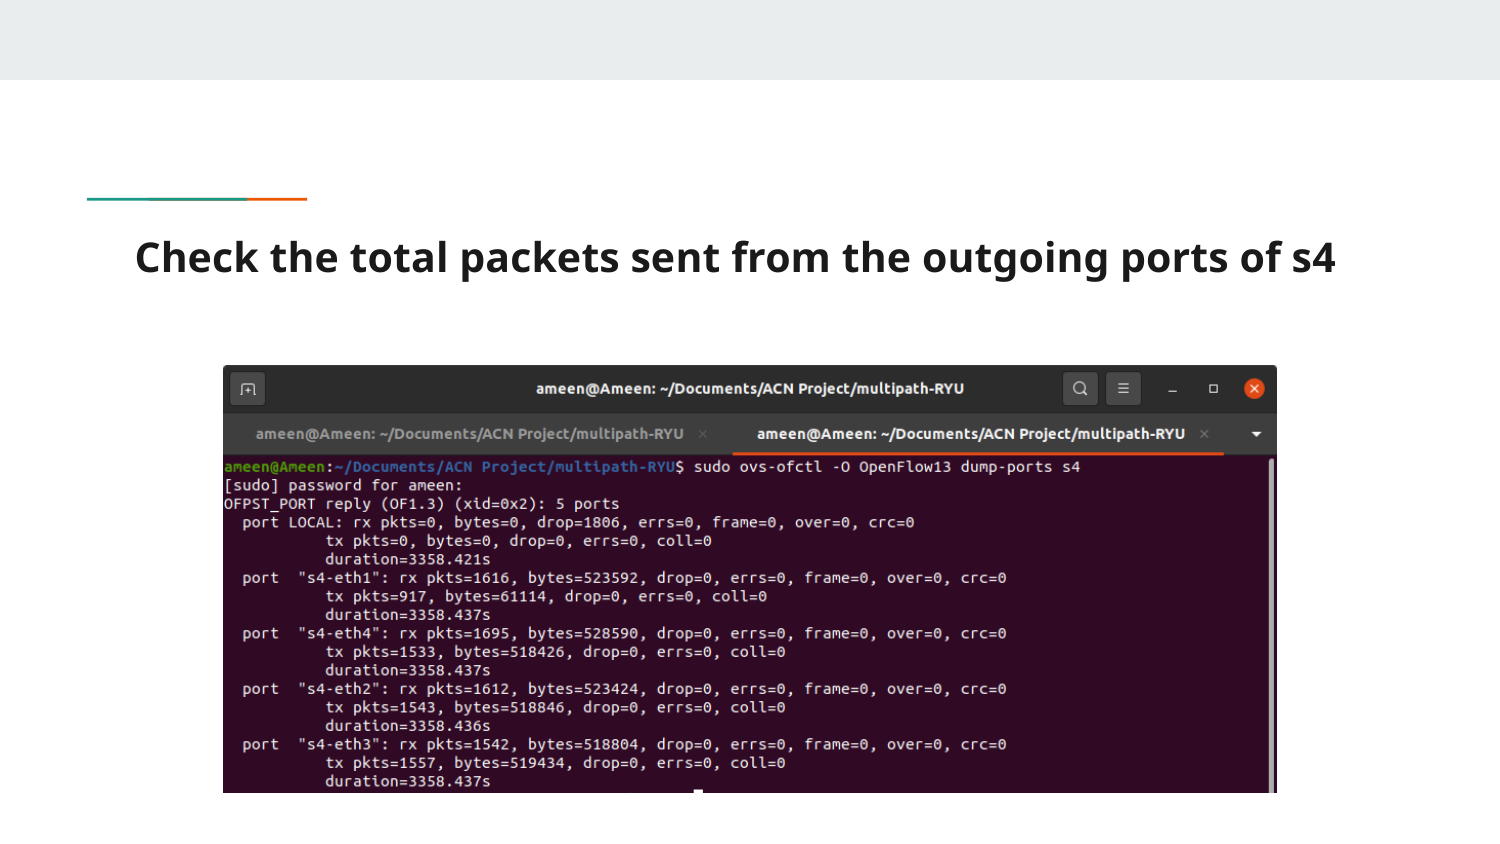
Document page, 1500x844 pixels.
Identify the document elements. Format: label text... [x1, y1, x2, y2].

title Check the total packets sent from the outgoing ports of s4 [119, 216, 1381, 305]
picture [222, 365, 1277, 793]
